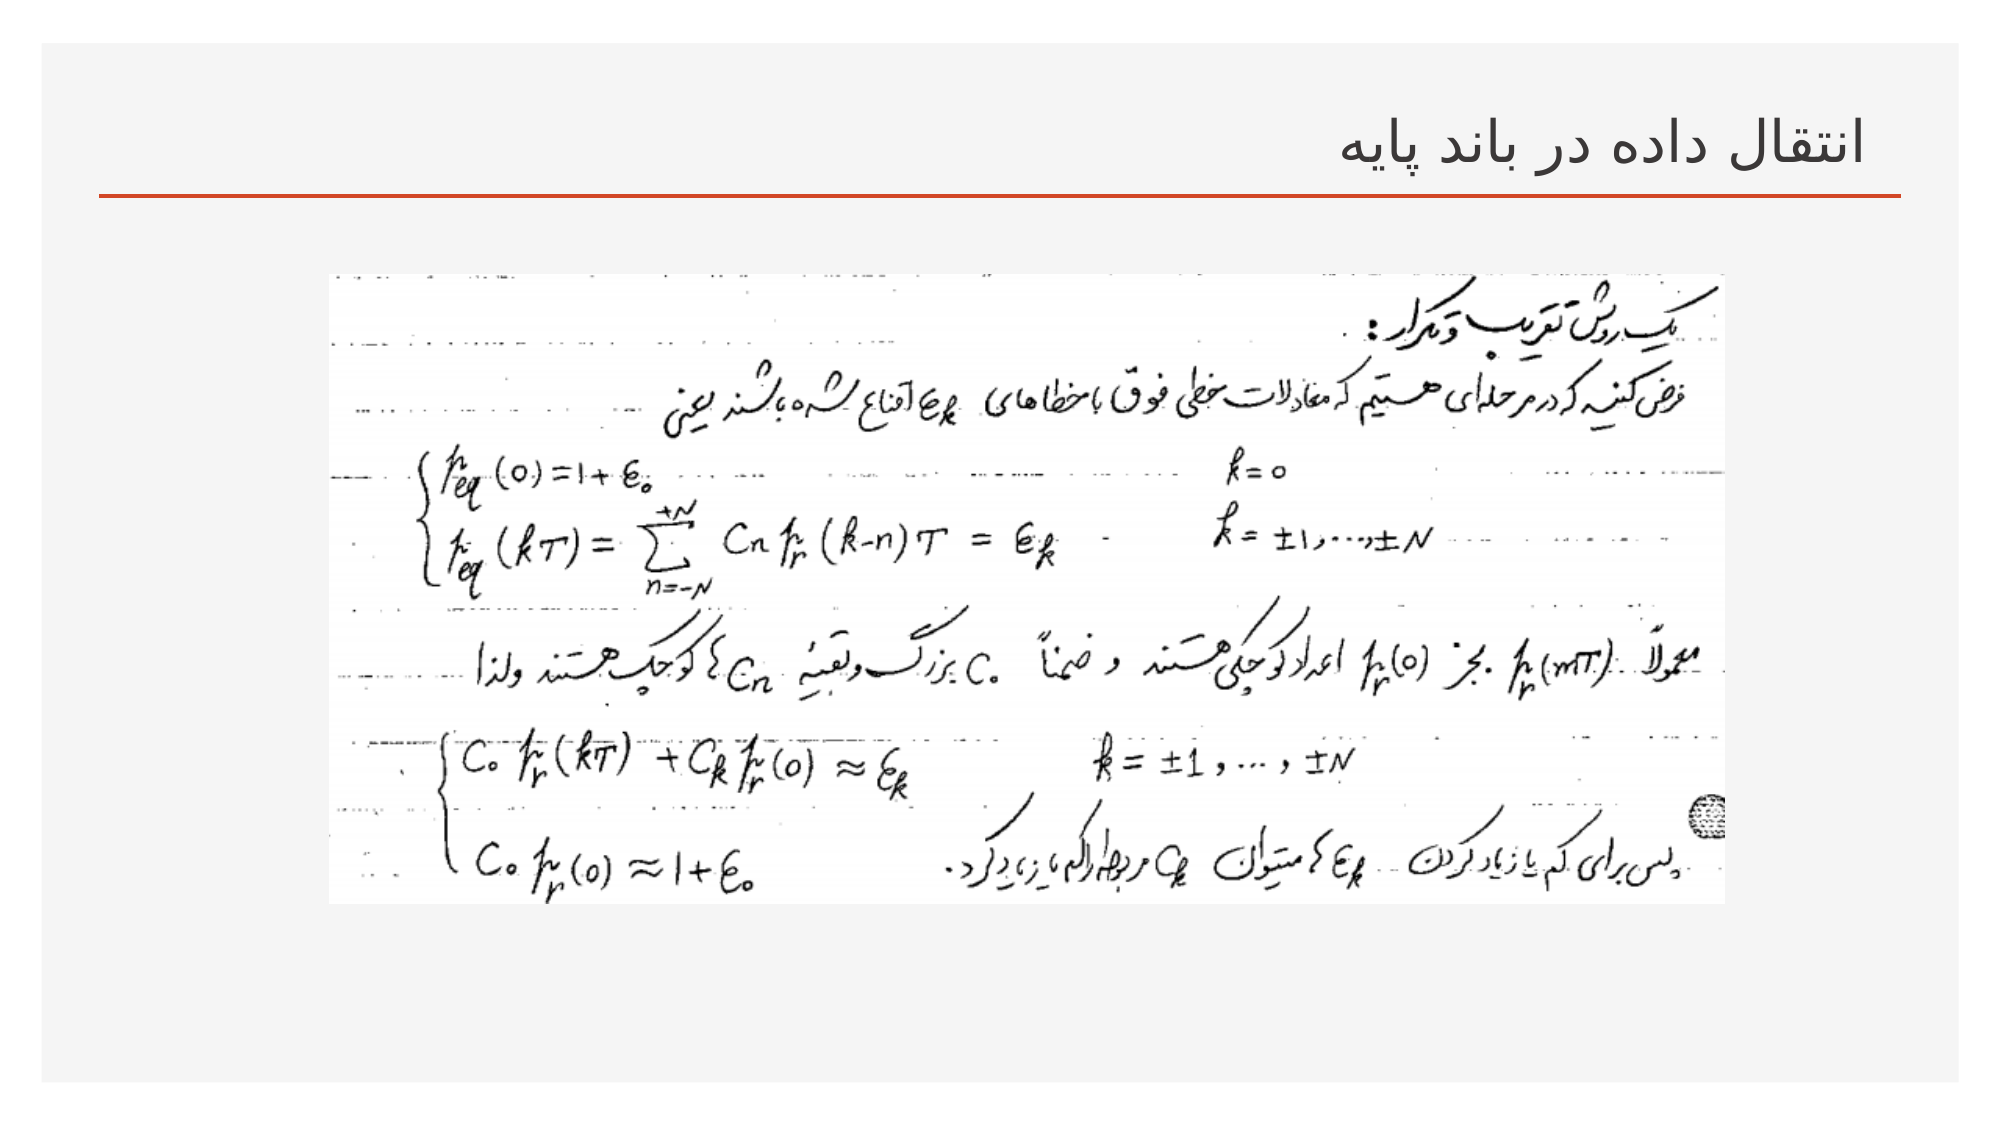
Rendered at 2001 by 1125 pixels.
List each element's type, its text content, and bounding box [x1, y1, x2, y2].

title انتقال داده در باند پایه [754, 77, 1883, 182]
picture [329, 274, 1725, 905]
